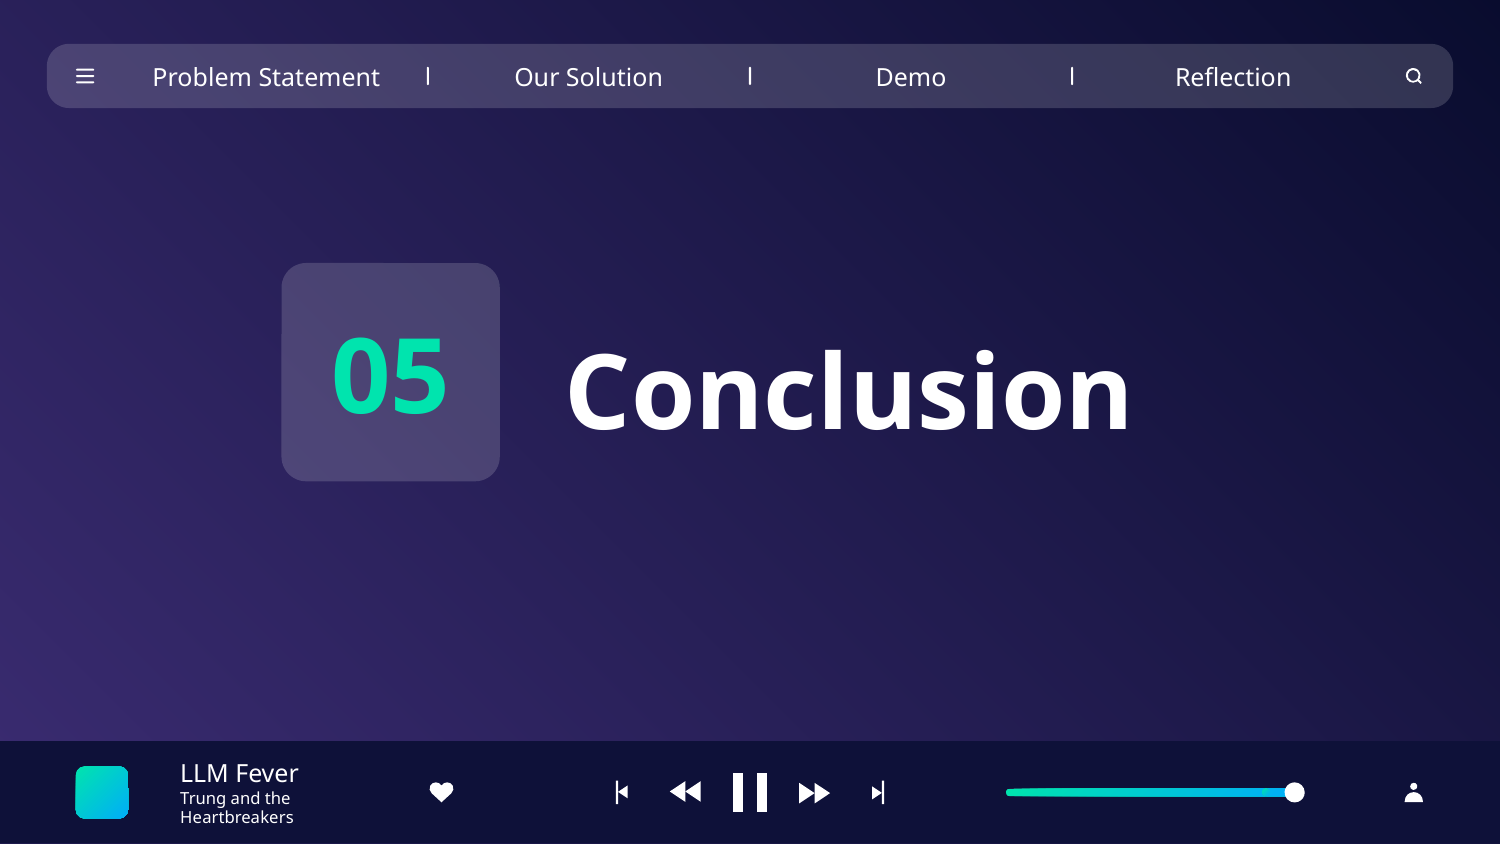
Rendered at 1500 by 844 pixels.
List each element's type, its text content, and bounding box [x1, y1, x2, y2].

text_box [1005, 782, 1305, 803]
title 05 [281, 263, 500, 482]
subtitle LLM Fever Trung and the Heartbreakers [165, 766, 392, 819]
subtitle Problem Statement [116, 49, 417, 103]
subtitle Our Solution [438, 49, 739, 103]
title Conclusion [549, 263, 1219, 514]
subtitle Demo [761, 49, 1062, 103]
subtitle Reflection [1083, 49, 1384, 103]
